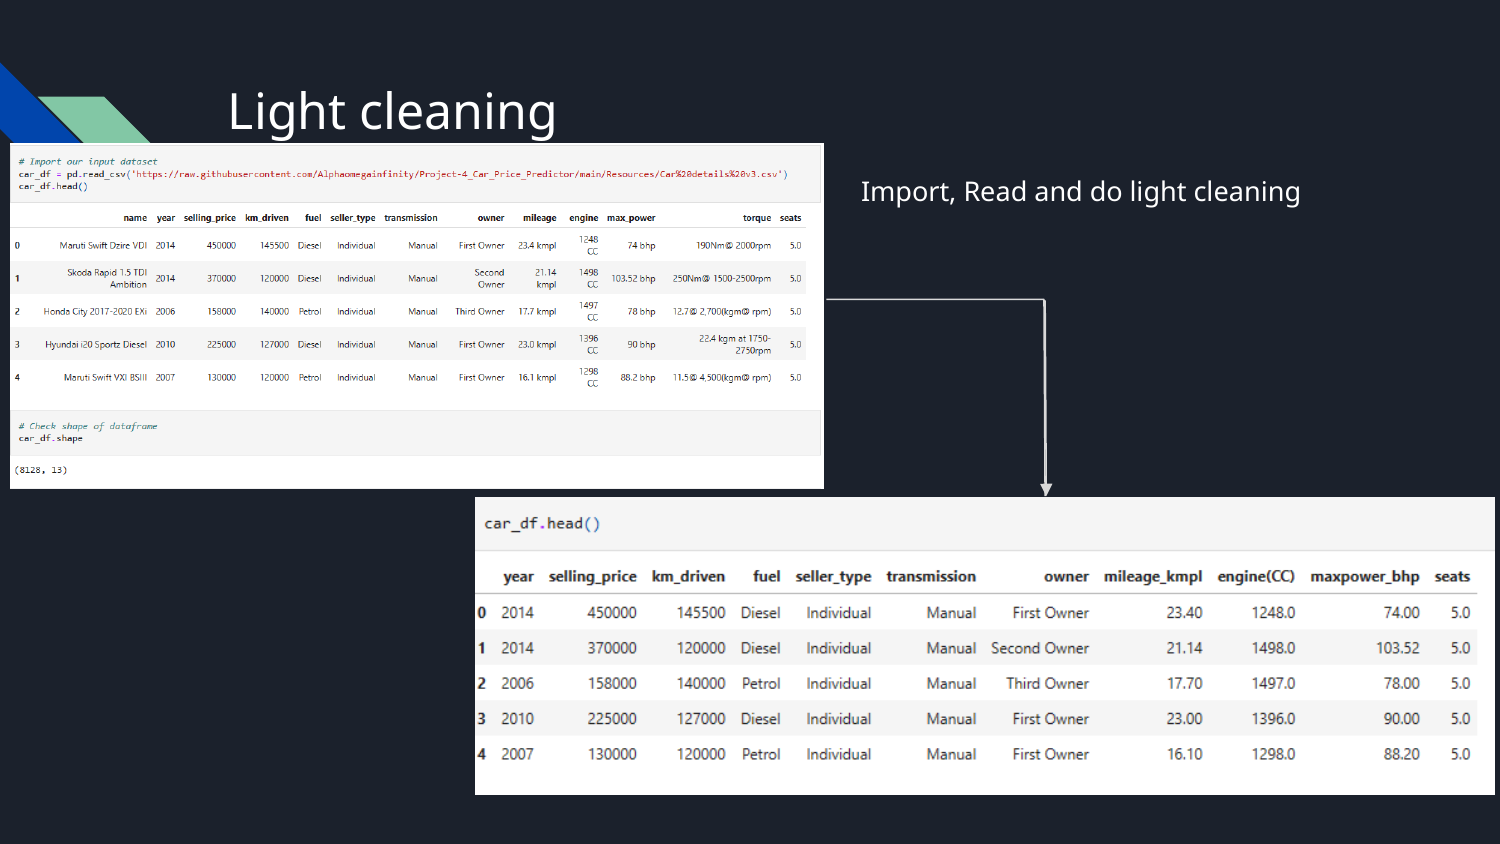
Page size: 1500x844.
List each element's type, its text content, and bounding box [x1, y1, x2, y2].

title Light cleaning [212, 64, 1368, 215]
list Import, Read and do light cleaning [845, 154, 1500, 280]
picture [475, 497, 1496, 795]
text_box [828, 299, 1044, 491]
picture [9, 143, 824, 489]
